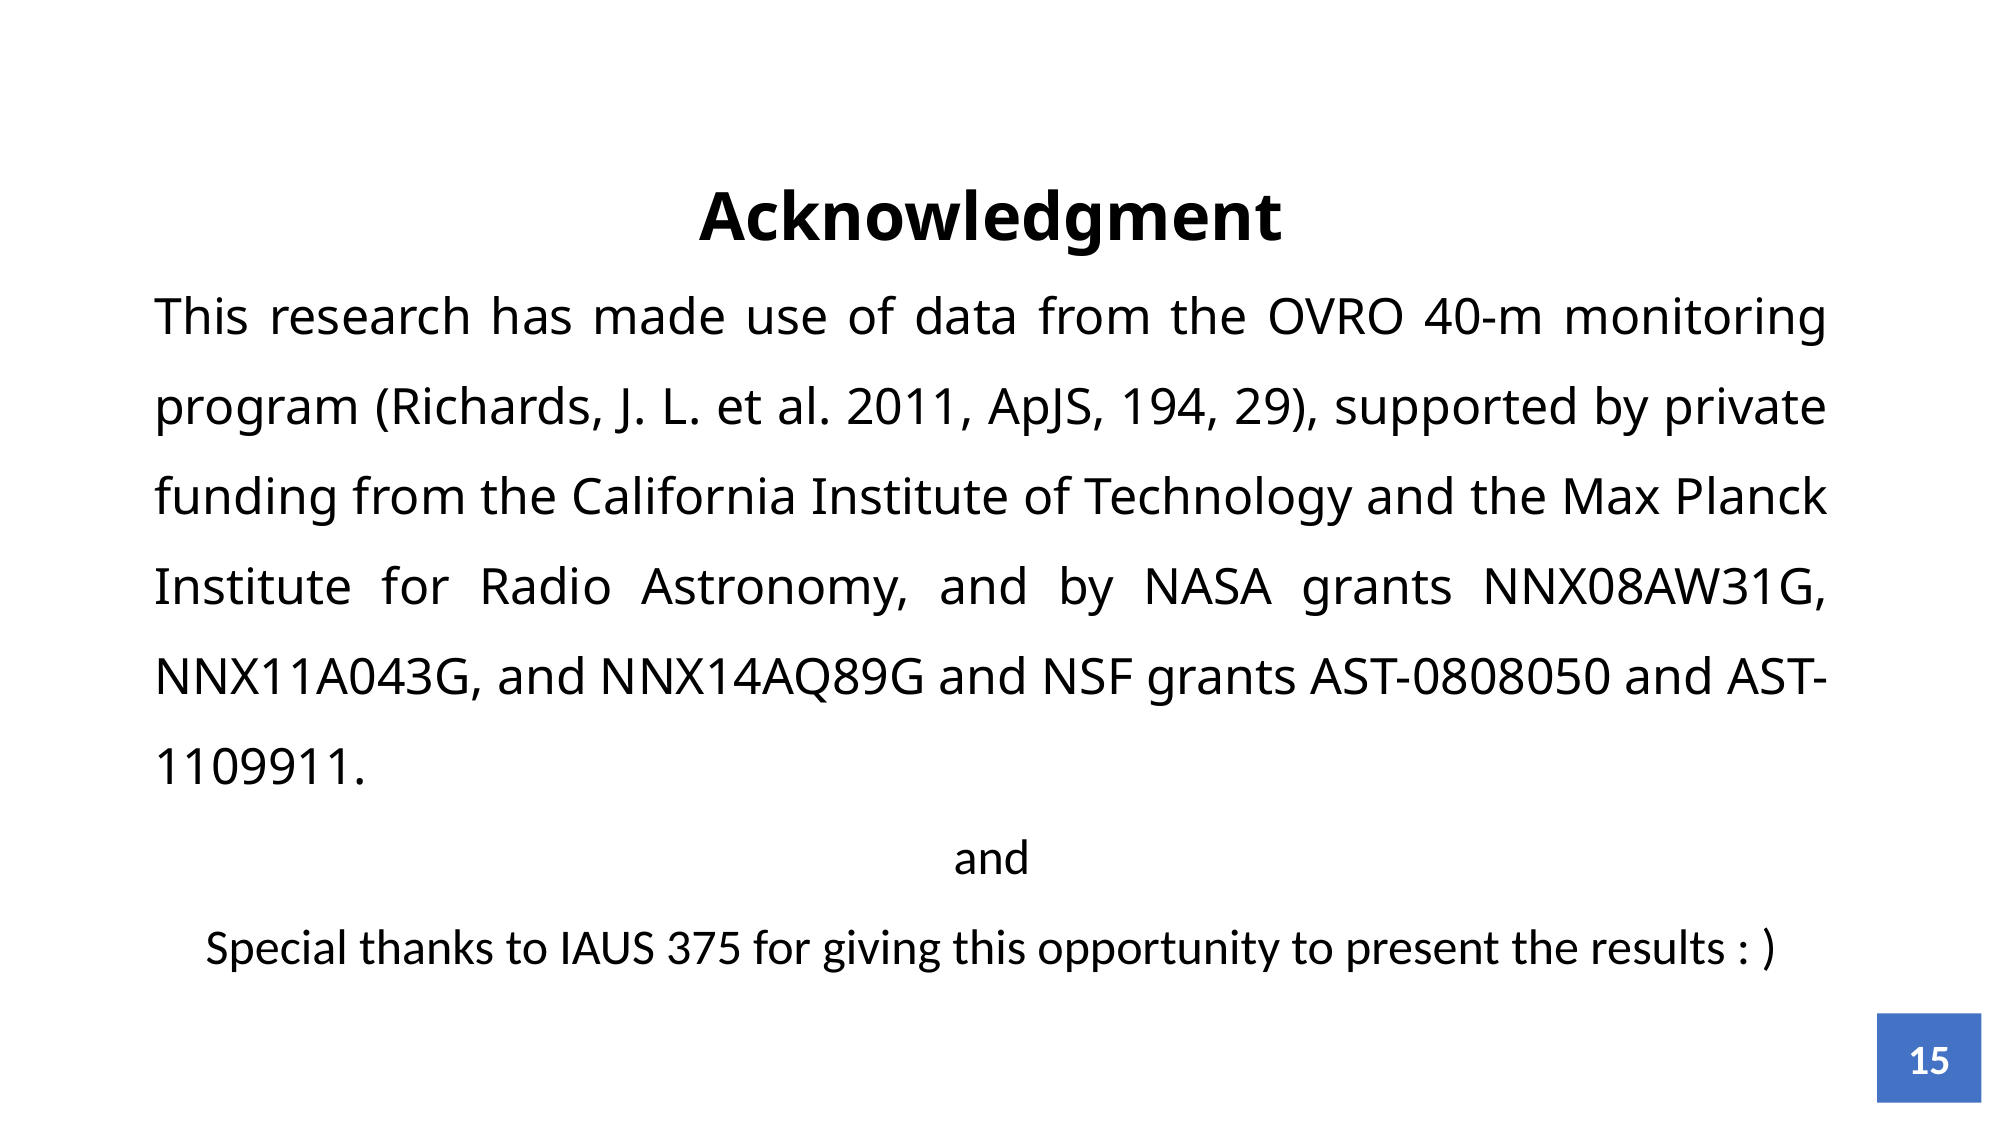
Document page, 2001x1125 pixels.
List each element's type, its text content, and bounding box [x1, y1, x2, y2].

slide_number 14 [1877, 1013, 1982, 1103]
text_box Acknowledgment This research has made use of data from the OVRO 40-m monitoring program (Richards, J. L. et al. 2011, ApJS, 194, 29), supported by private funding from the California Institute of Technology and the Max Planck Institute for Radio Astronomy, and by NASA grants NNX08AW31G, NNX11A043G, and NNX14AQ89G and NSF grants AST-0808050 and AST- 1109911. and Special thanks to IAUS 375 for giving this opportunity to present the results : ) [139, 126, 1844, 982]
